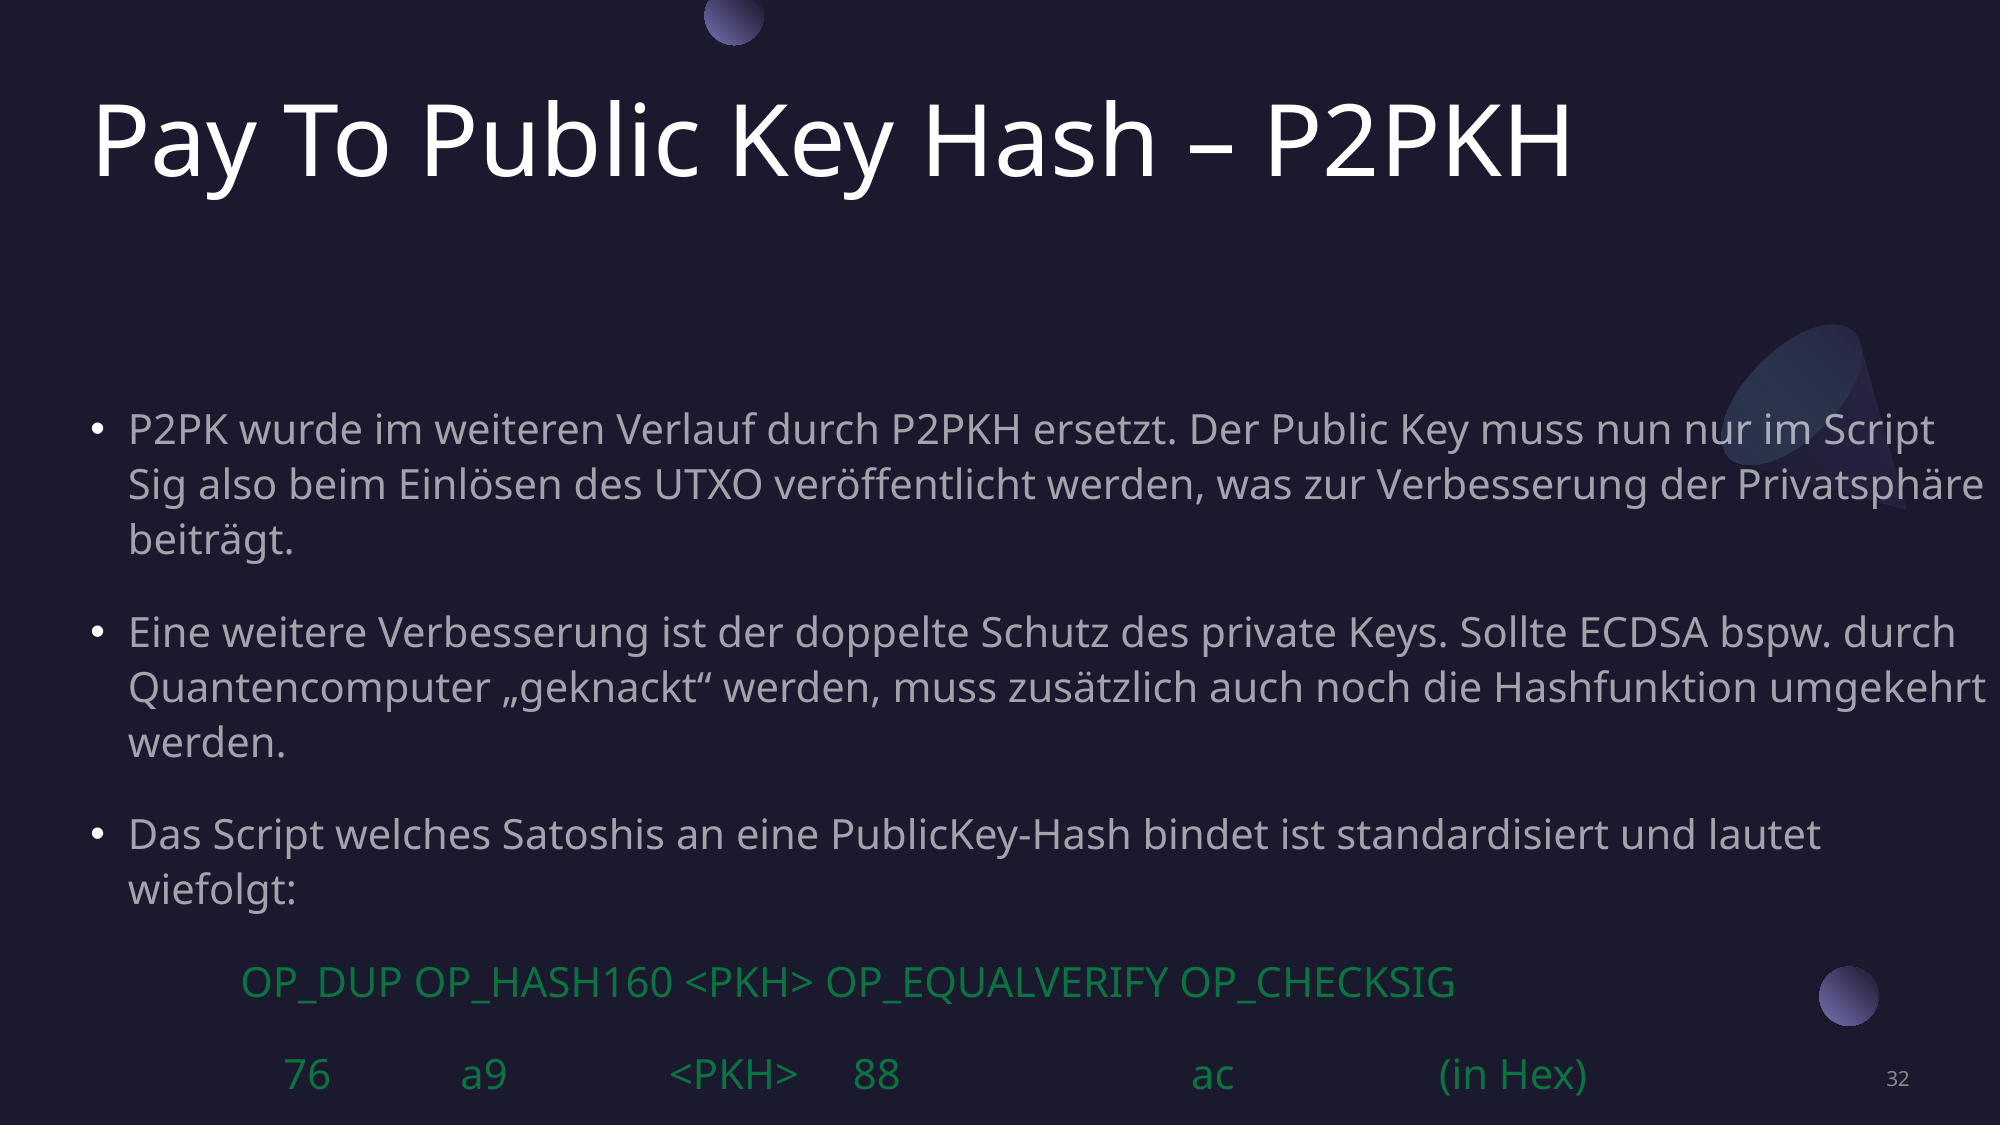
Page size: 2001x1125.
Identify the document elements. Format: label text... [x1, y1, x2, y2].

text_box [1702, 332, 1922, 541]
title Pay To Public Key Hash – P2PKH [90, 90, 1911, 309]
text_box [703, 0, 765, 47]
slide_number 32 [1632, 1067, 1910, 1093]
list P2PK wurde im weiteren Verlauf durch P2PKH ersetzt. Der Public Key muss nun nur im Script Sig also beim Einlösen des UTXO veröffentlicht werden, was zur Verbesserung der Privatsphäre beiträgt. Eine weitere Verbesserung ist der doppelte Schutz des private Keys. Sollte ECDSA bspw. durch Quantencomputer „geknackt“ werden, muss zusätzlich auch noch die Hashfunktion umgekehrt werden. Das Script welches Satoshis an eine PublicKey-Hash bindet ist standardisiert und lautet wiefolgt: OP_DUP OP_HASH160 <PKH> OP_EQUALVERIFY OP_CHECKSIG 76 a9 <PKH> 88 ac (in Hex) Mit Kentniss des auszugebenden UTXO kann so zunächst eine unsginierte Transaktion aufgebaut werden Als scriptSig dient zunächst lediglich der scriptPubKey des auszugebenden UTXO [90, 398, 2000, 975]
